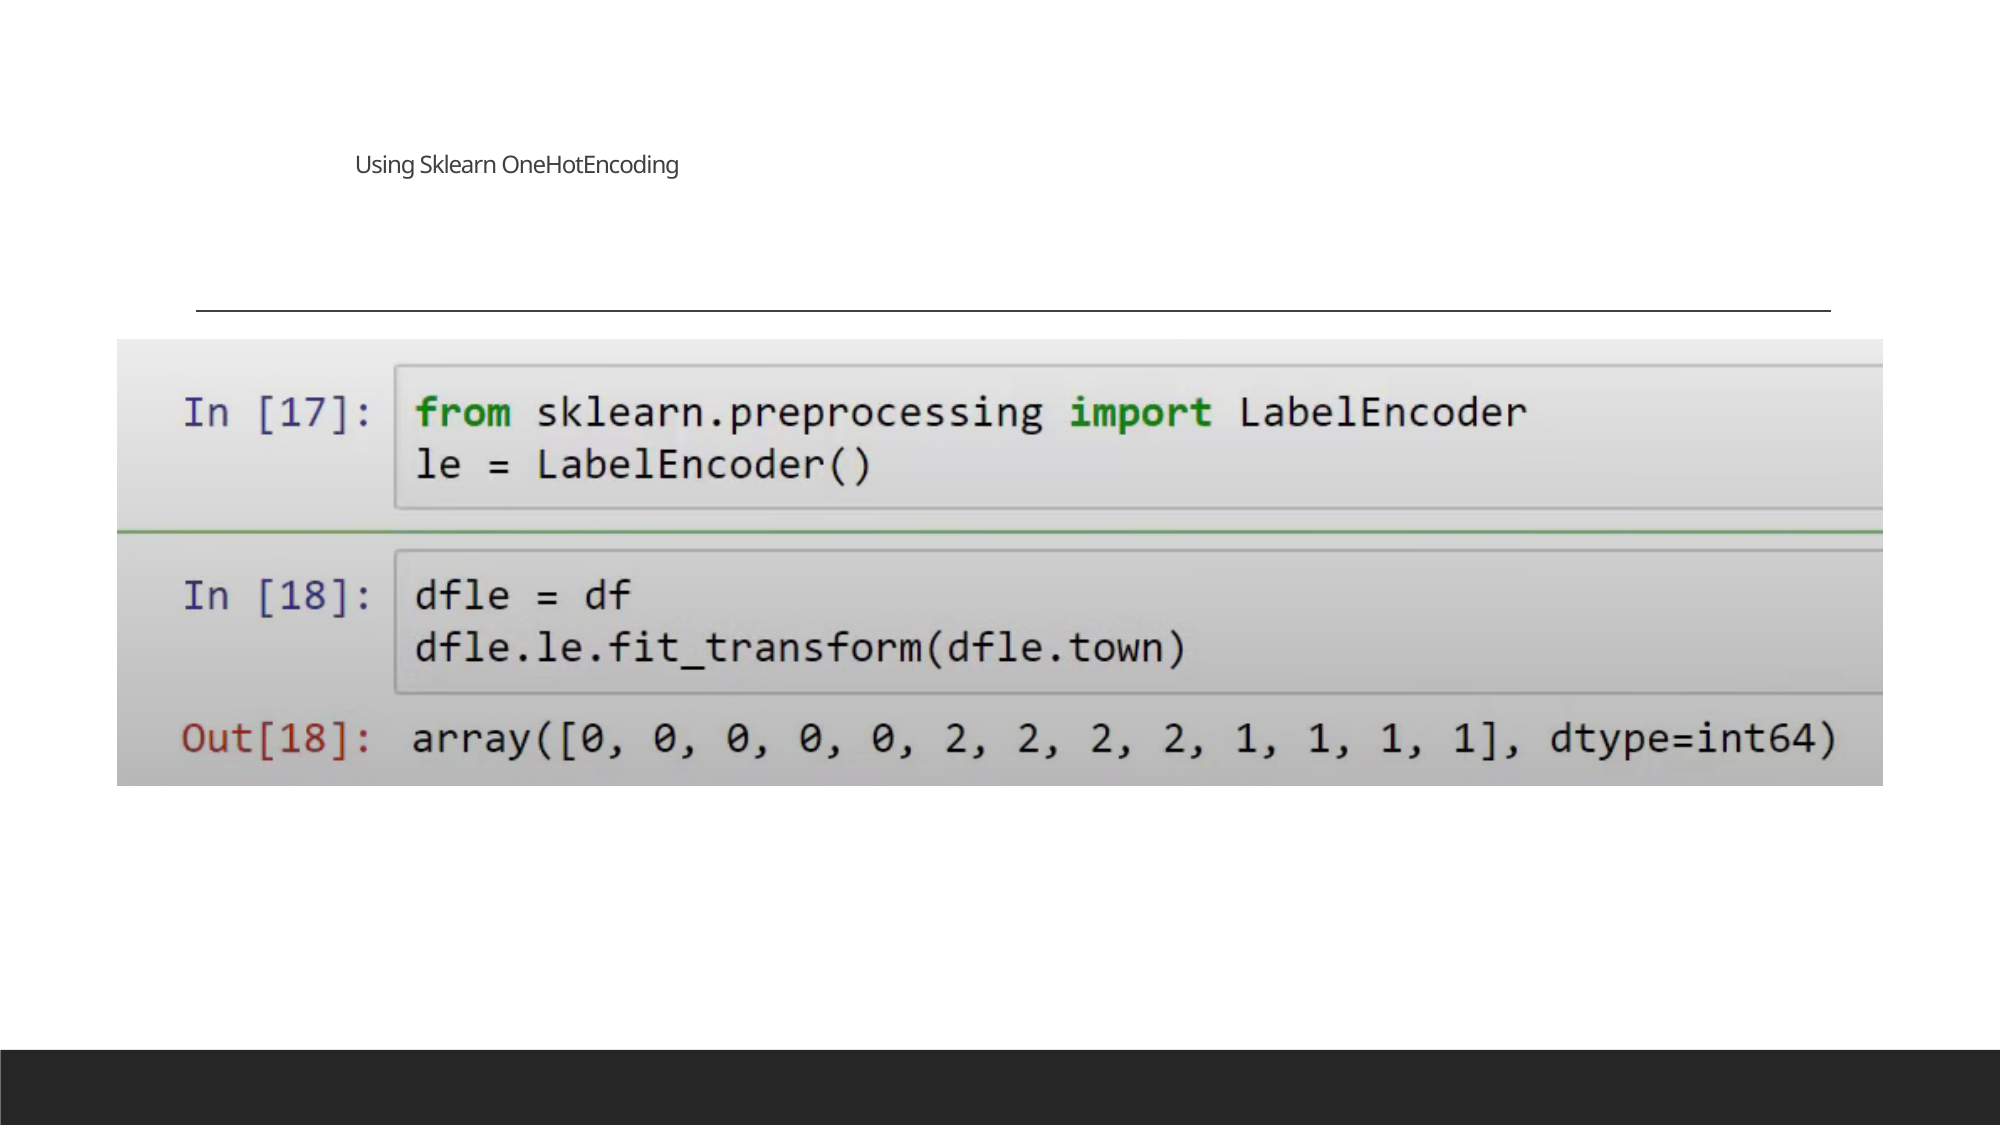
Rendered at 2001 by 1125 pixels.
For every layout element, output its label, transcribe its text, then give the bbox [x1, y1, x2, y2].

title Using Sklearn OneHotEncoding [339, 145, 1671, 187]
picture [117, 338, 1883, 787]
